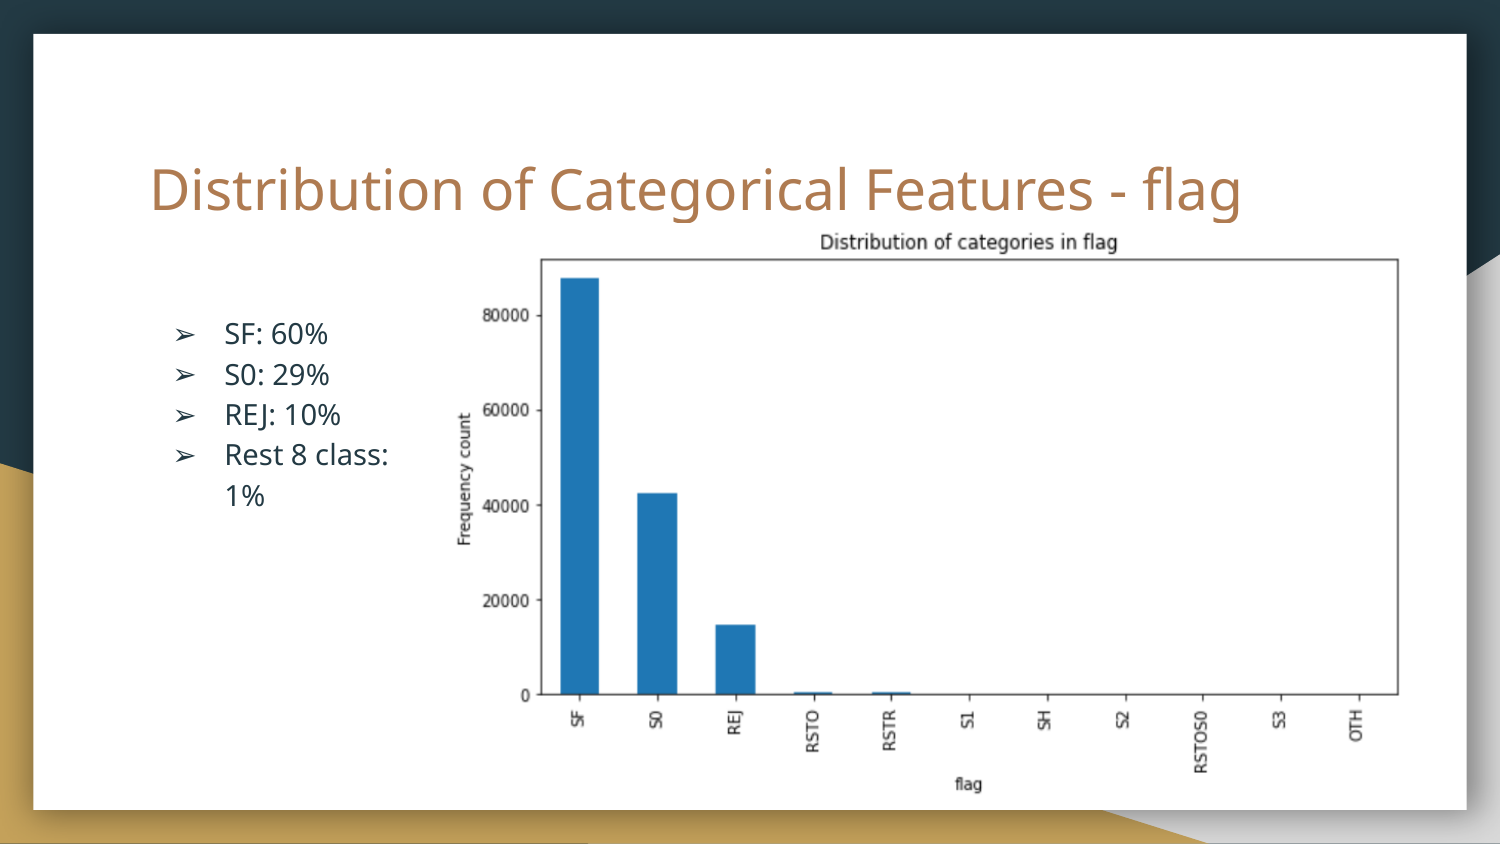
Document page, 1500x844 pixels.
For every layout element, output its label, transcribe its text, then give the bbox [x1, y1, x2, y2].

list SF: 60% S0: 29% REJ: 10% Rest 8 class: 1% [134, 295, 430, 697]
picture [435, 223, 1415, 805]
title Distribution of Categorical Features - flag [134, 138, 1366, 295]
